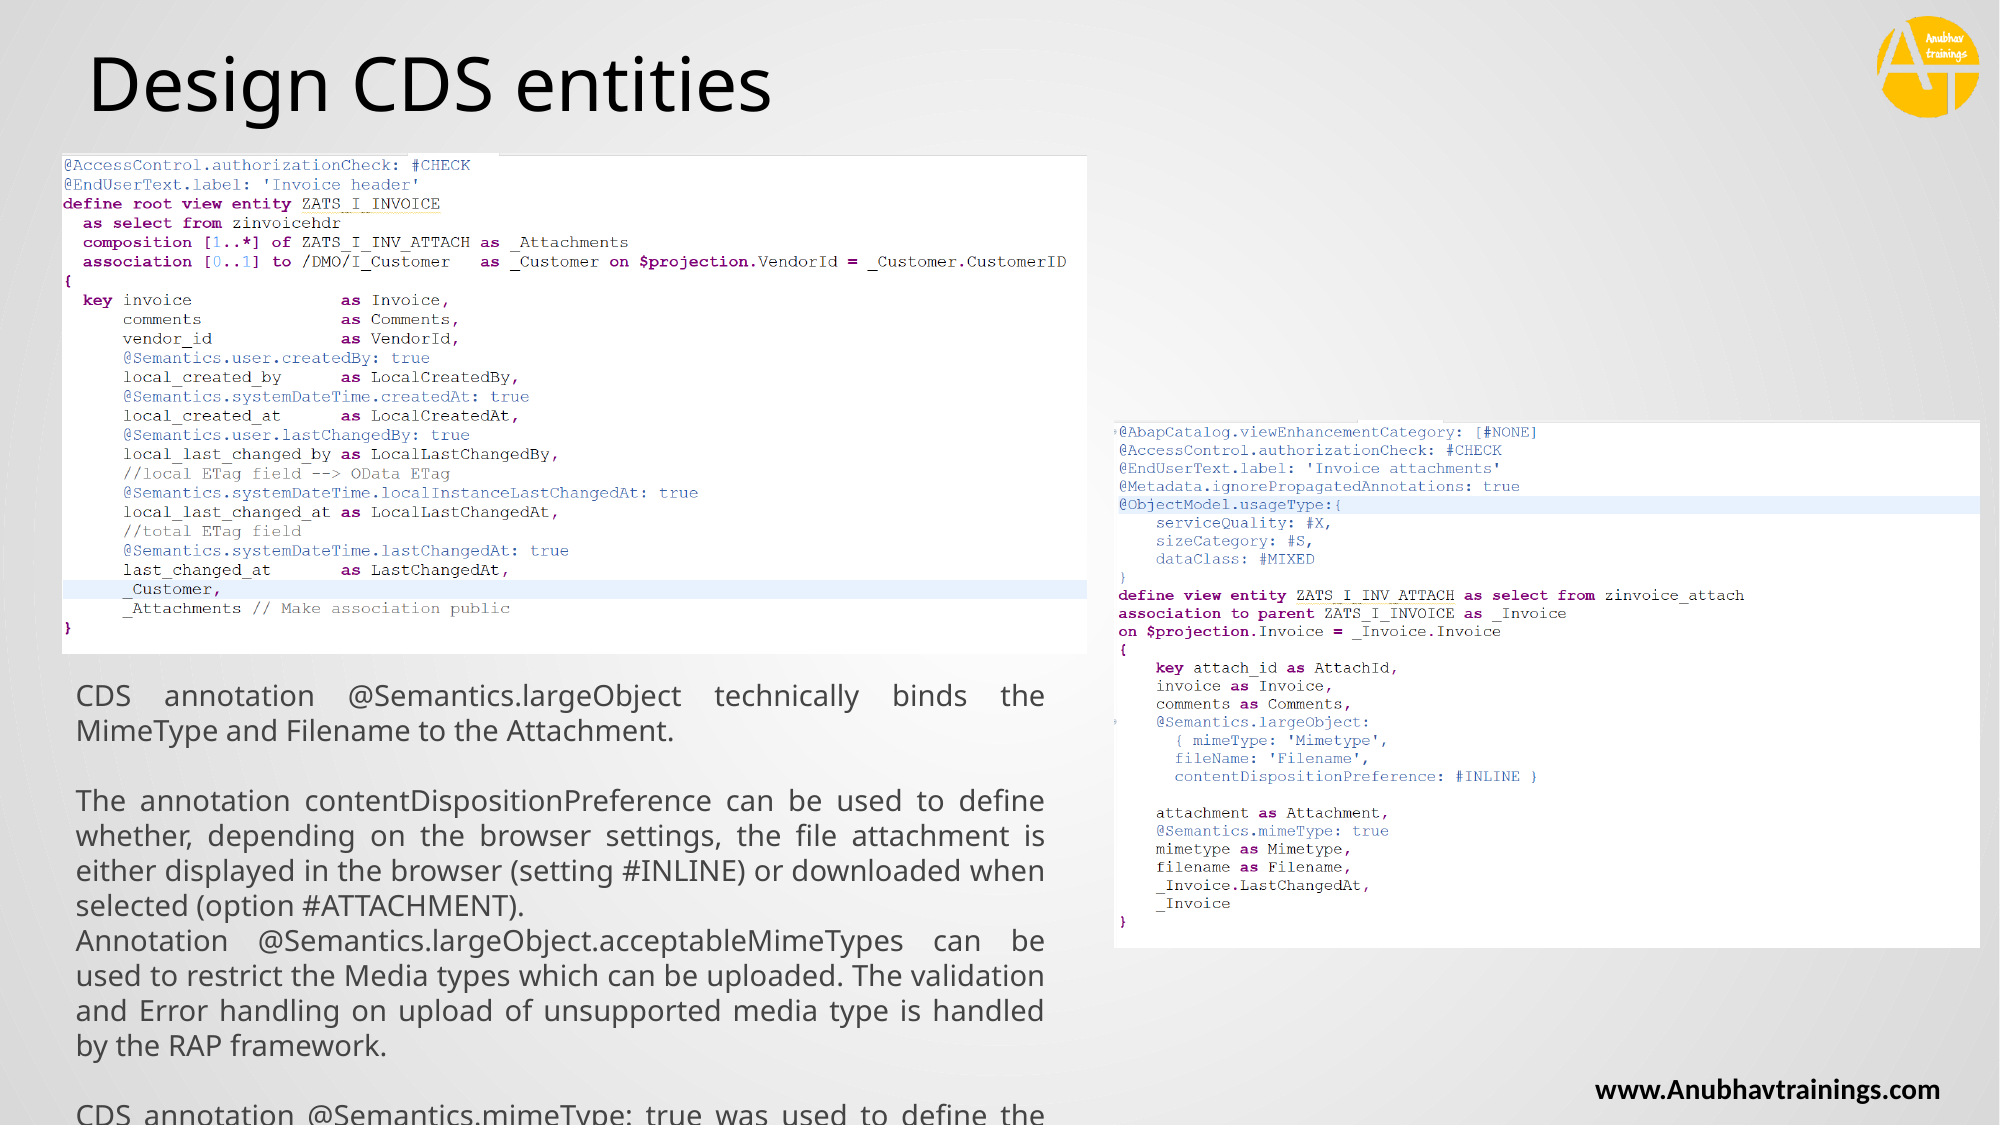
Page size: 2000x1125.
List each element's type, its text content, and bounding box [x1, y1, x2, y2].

picture [1114, 420, 1980, 948]
picture [62, 153, 1087, 654]
footer www.Anubhavtrainings.com [1543, 1058, 1994, 1118]
picture [1866, 9, 1985, 126]
title Design CDS entities [67, 23, 1867, 140]
text_box CDS annotation @Semantics.largeObject technically binds the MimeType and Filename to the Attachment. The annotation contentDispositionPreference can be used to define whether, depending on the browser settings, the file attachment is either displayed in the browser (setting #INLINE) or downloaded when selected (option #ATTACHMENT). Annotation @Semantics.largeObject.acceptableMimeTypes can be used to restrict the Media types which can be uploaded. The validation and Error handling on upload of unsupported media type is handled by the RAP framework. CDS annotation @Semantics.mimeType: true was used to define the field MimeType as such. [60, 669, 1061, 1125]
